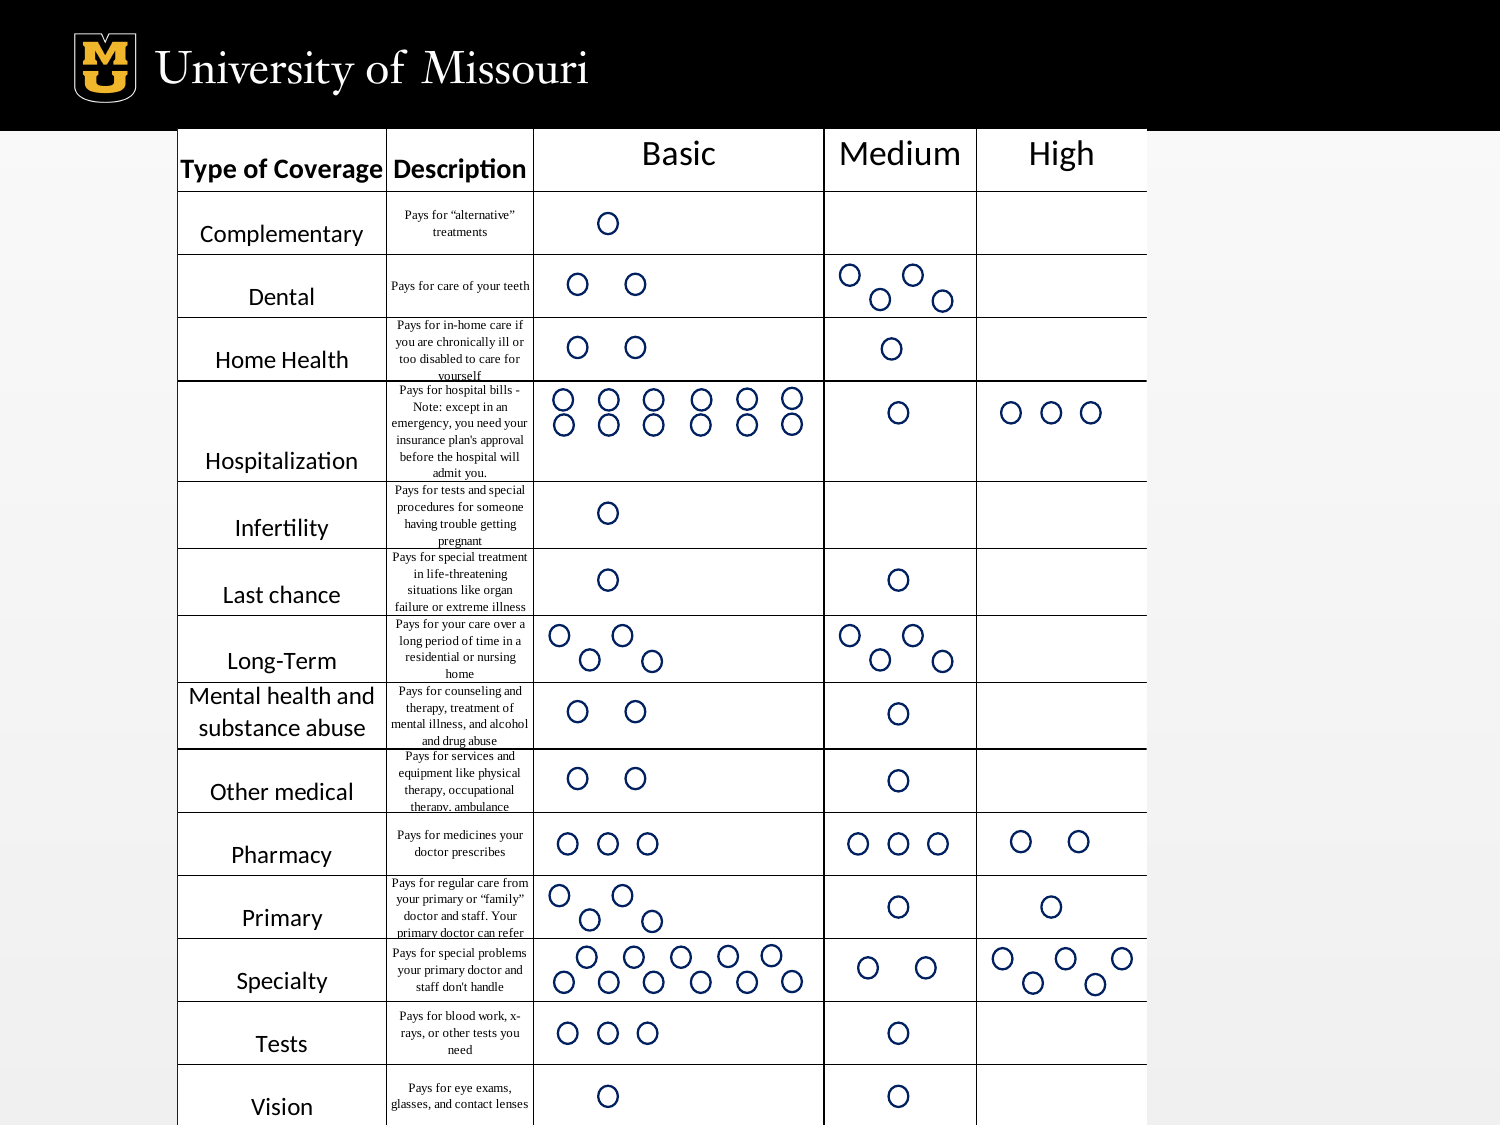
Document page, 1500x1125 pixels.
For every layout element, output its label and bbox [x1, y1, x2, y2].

text_box [177, 128, 1148, 1125]
picture [54, 13, 608, 123]
